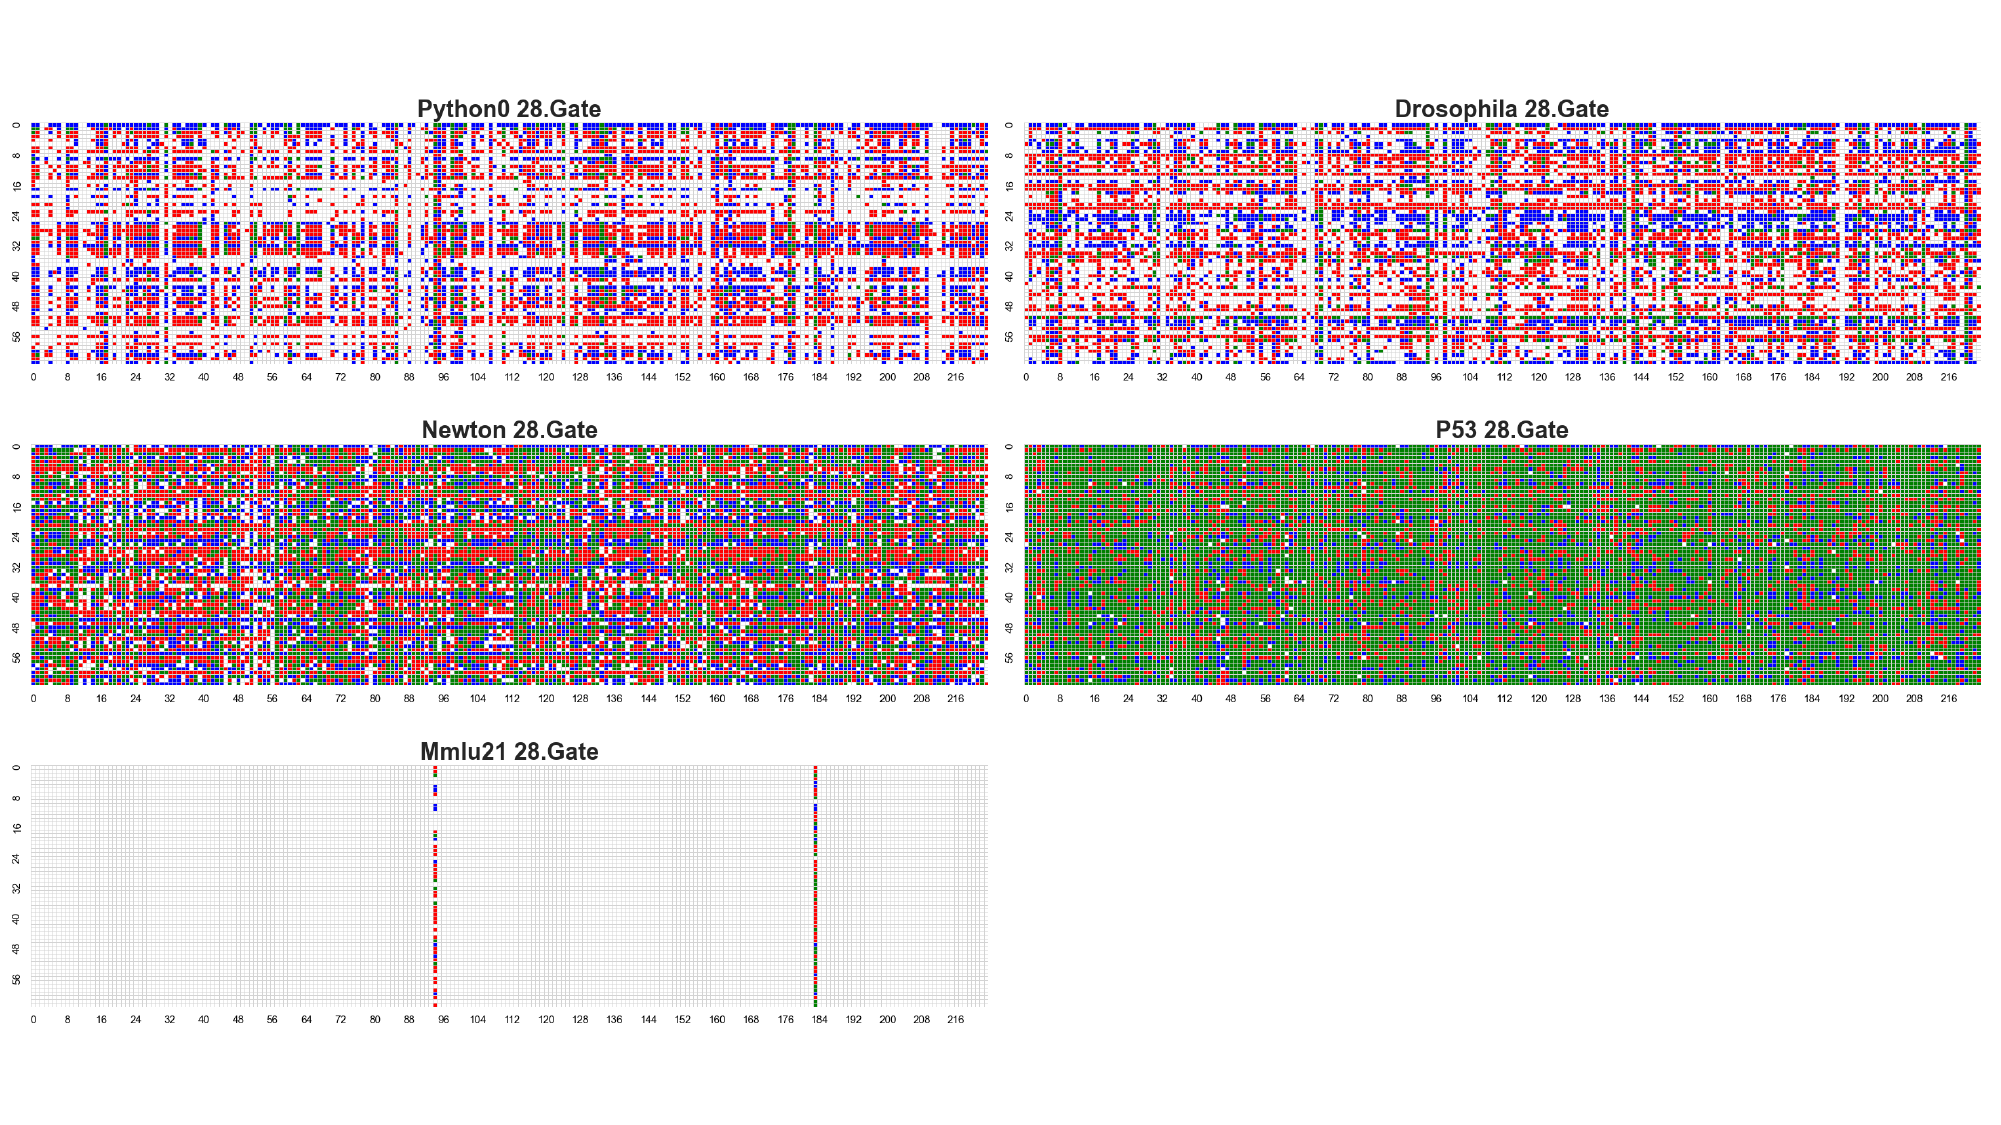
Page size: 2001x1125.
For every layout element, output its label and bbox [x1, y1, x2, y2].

picture [0, 87, 2000, 1037]
